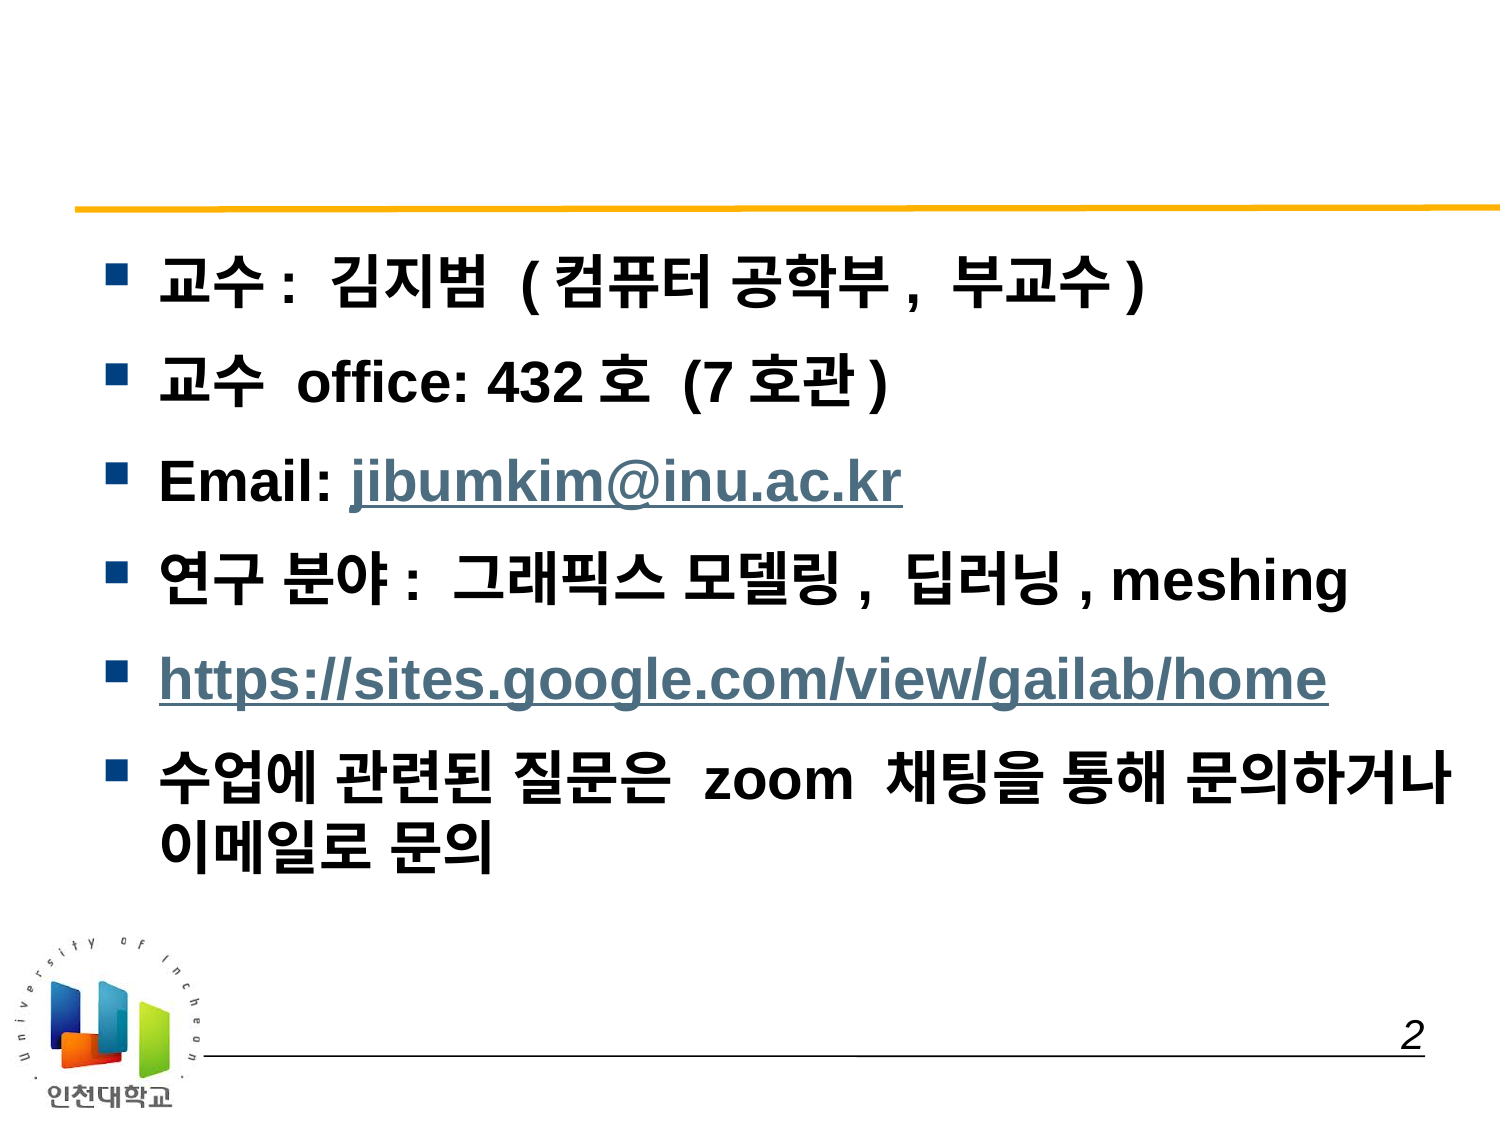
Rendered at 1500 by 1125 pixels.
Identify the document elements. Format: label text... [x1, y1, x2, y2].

list 교수: 김지범 (컴퓨터 공학부, 부교수) 교수 office: 432호 (7호관) Email: jibumkim@inu.ac.kr 연구 분야: 그래픽스 모델링, 딥러닝, meshing https://sites.google.com/view/gailab/home 수업에 관련된 질문은 zoom 채팅을 통해 문의하거나 이메일로 문의 [87, 237, 1500, 919]
slide_number 2 [1112, 999, 1440, 1057]
picture [14, 937, 200, 1108]
